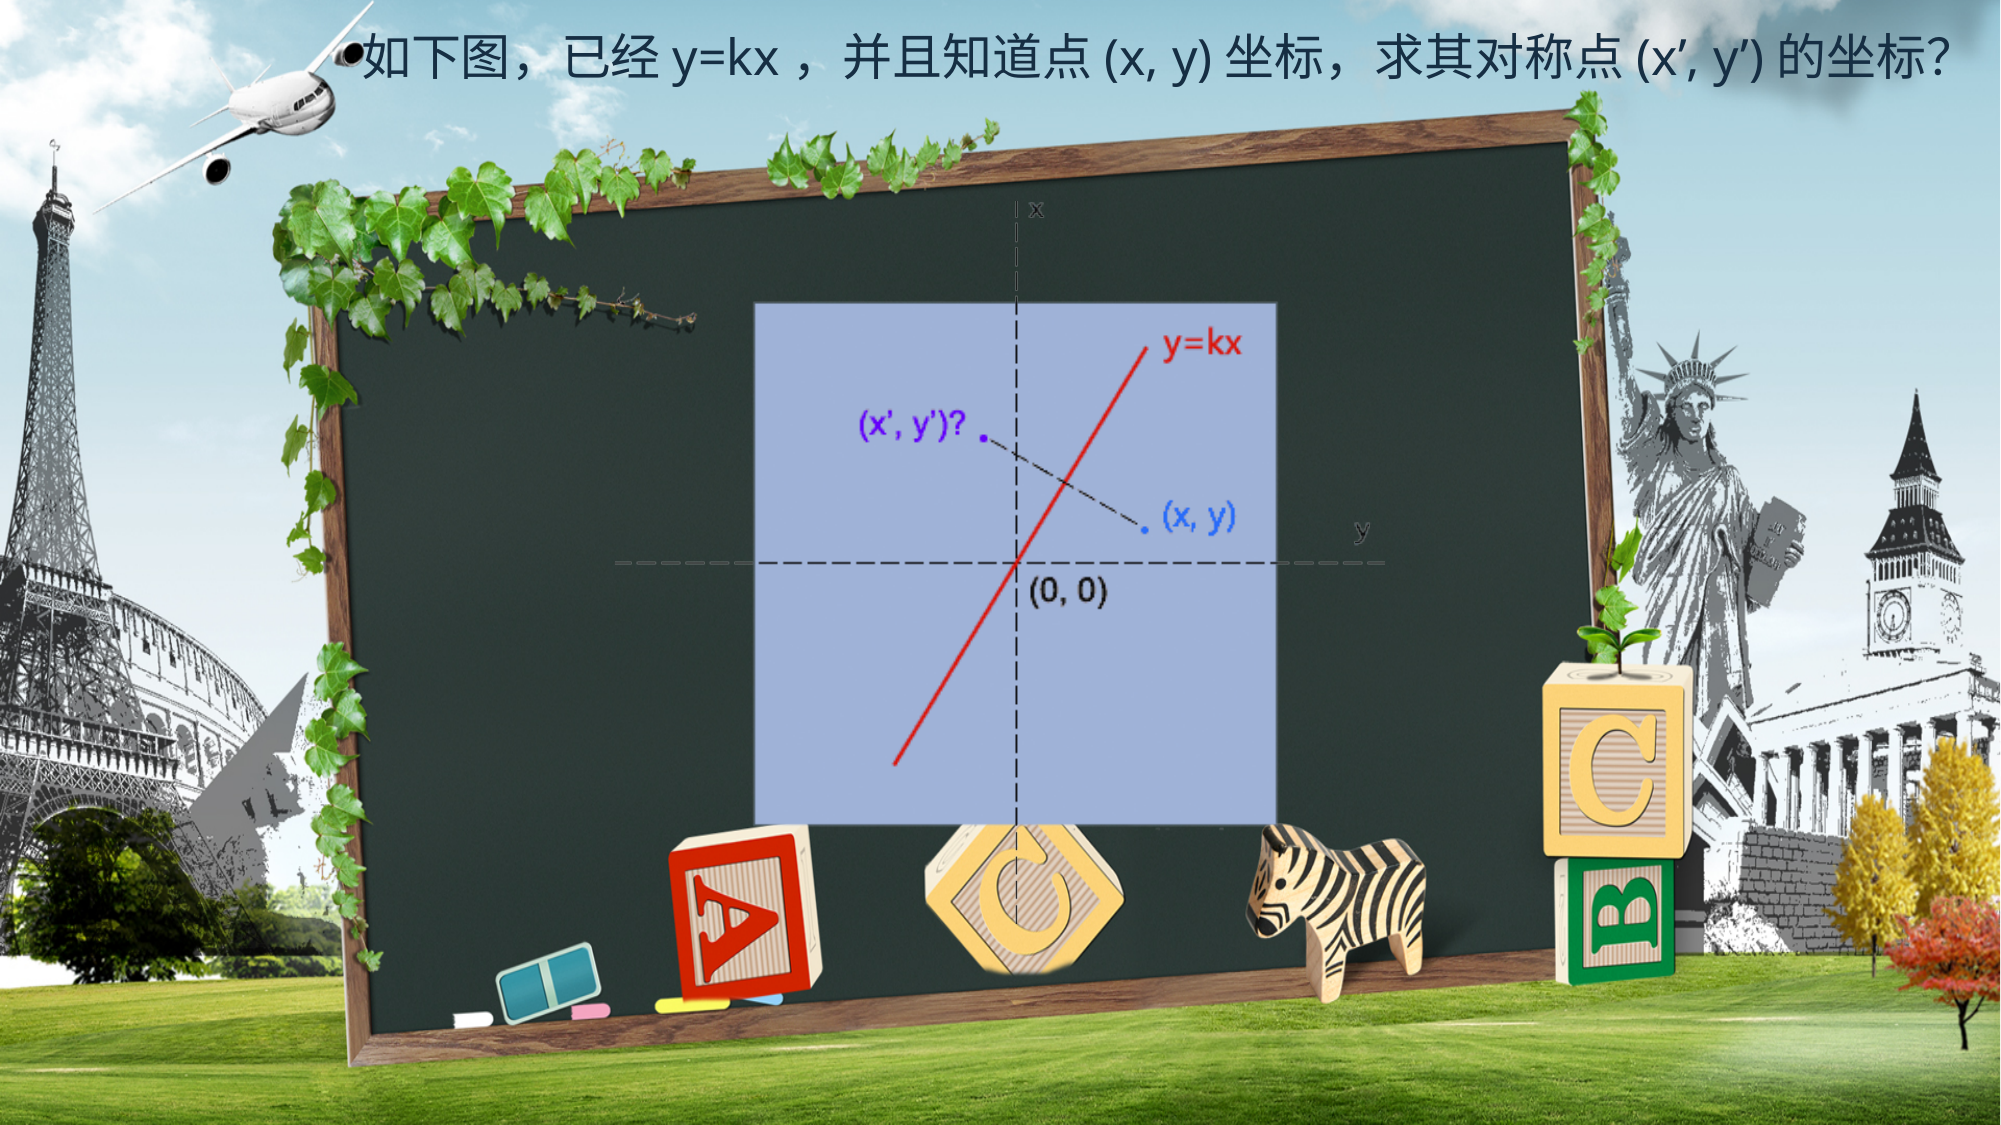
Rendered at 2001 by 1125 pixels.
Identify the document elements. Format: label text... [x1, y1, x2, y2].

text_box 如下图，已经y=kx，并且知道点(x, y)坐标，求其对称点(x’, y’)的坐标？ [353, 17, 1985, 93]
picture [0, 0, 2001, 1125]
